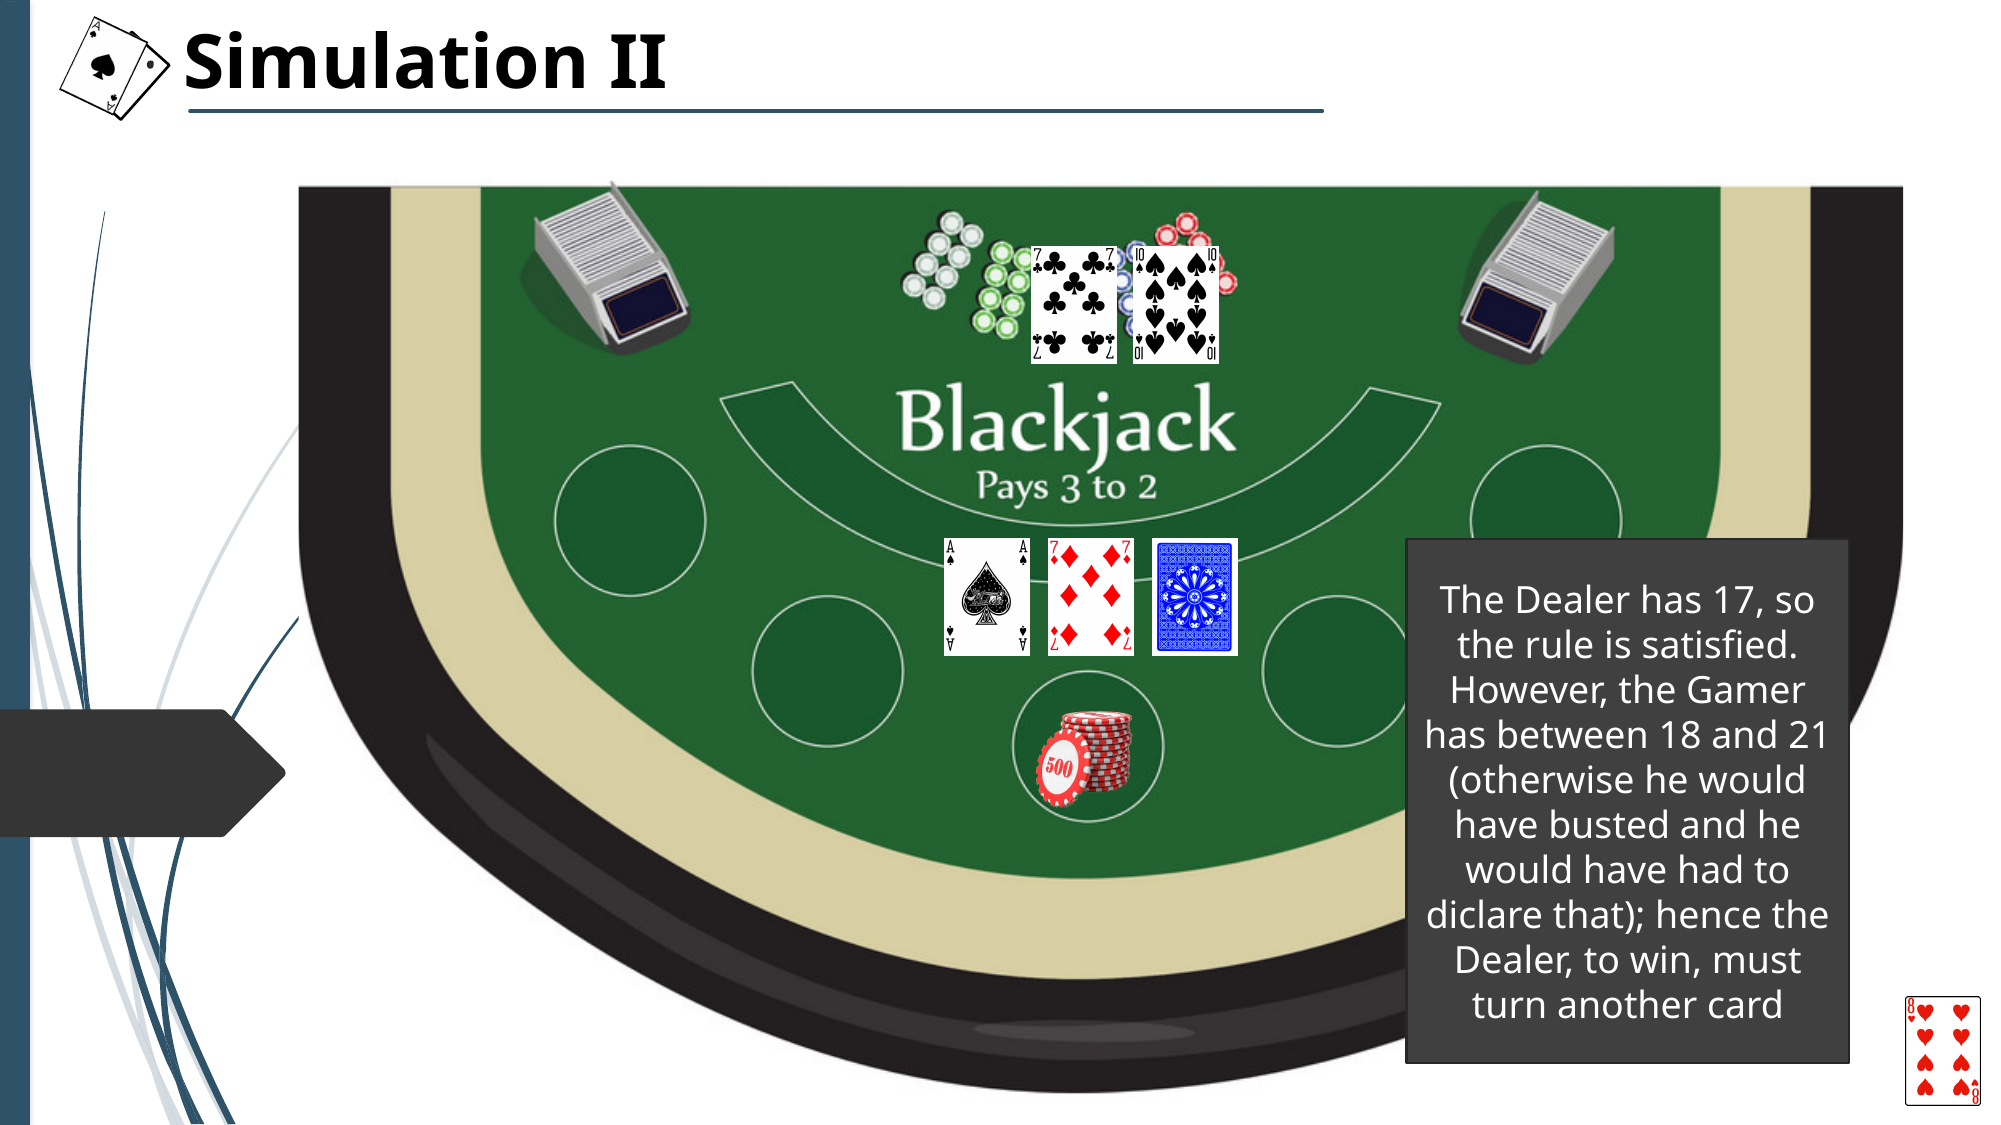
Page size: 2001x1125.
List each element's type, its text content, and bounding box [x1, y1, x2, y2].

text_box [73, 24, 153, 113]
text_box Simulation II [168, 6, 683, 111]
picture [298, 174, 1904, 1111]
picture [90, 16, 112, 24]
picture [1905, 996, 1981, 1106]
picture [59, 60, 73, 97]
